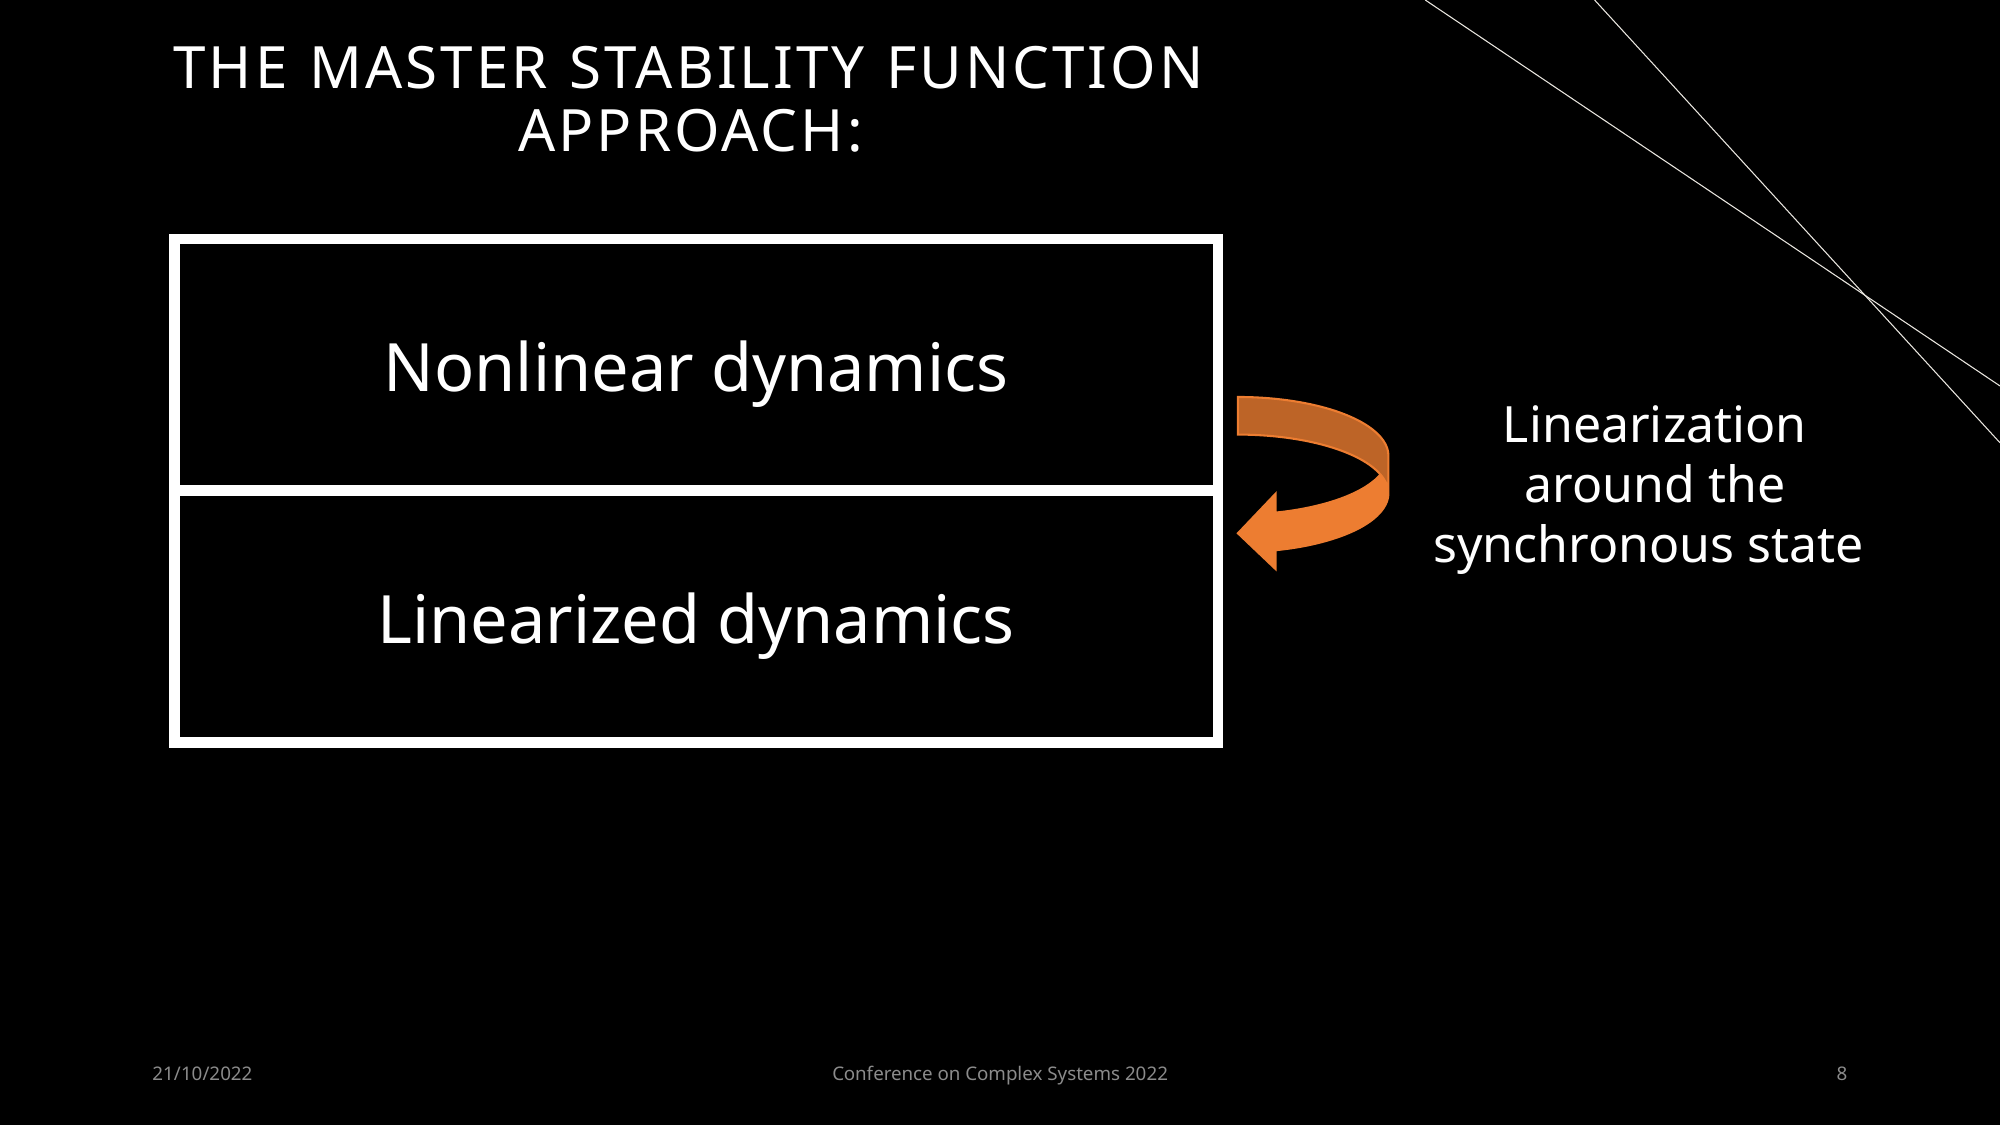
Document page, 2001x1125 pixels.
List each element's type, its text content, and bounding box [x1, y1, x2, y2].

text_box [1236, 395, 1390, 572]
footer Conference on Complex Systems 2022 [662, 1042, 1338, 1103]
title The master stability function approach: [0, 0, 1382, 203]
text_box Linearized dynamics [174, 490, 1219, 743]
text_box Nonlinear dynamics [174, 238, 1219, 490]
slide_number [137, 1042, 588, 1103]
slide_number 8 [1412, 1042, 1863, 1103]
text_box Linearization around the synchronous state [1412, 385, 1898, 581]
